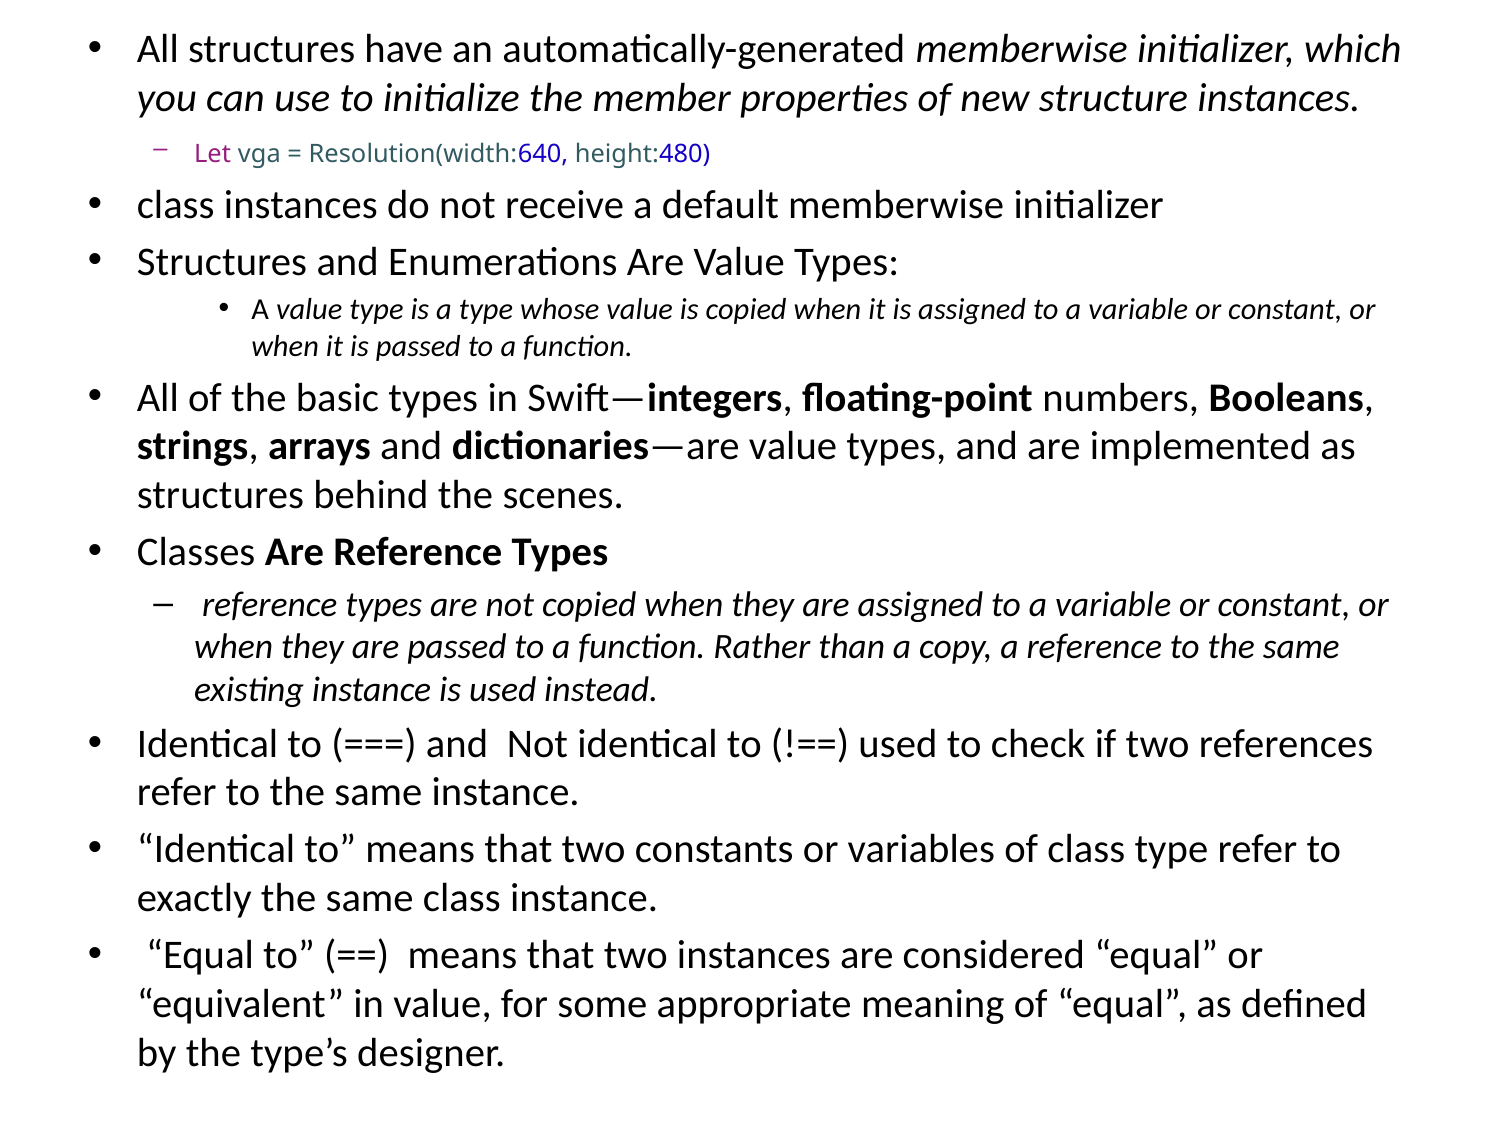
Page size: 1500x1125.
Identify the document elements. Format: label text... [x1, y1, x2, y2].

list All structures have an automatically-generated memberwise initializer, which you can use to initialize the member properties of new structure instances. Let vga = Resolution(width:640, height:480)) class instances do not receive a default memberwise initializer Structures and Enumerations Are Value Types: A value type is a type whose value is copied when it is assigned to a variable or constant, or when it is passed to a function. All of the basic types in Swift—integers, floating-point numbers, Booleans, strings, arrays and dictionaries—are value types, and are implemented as structures behind the scenes. Classes Are Reference Types reference types are not copied when they are assigned to a variable or constant, or when they are passed to a function. Rather than a copy, a reference to the same existing instance is used instead. Identical to (===) and Not identical to (!==) used to check if two references refer to the same instance. “Identical to” means that two constants or variables of class type refer to exactly the same class instance. “Equal to” (==) means that two instances are considered “equal” or “equivalent” in value, for some appropriate meaning of “equal”, as defined by the type’s designer. [72, 14, 1423, 1125]
